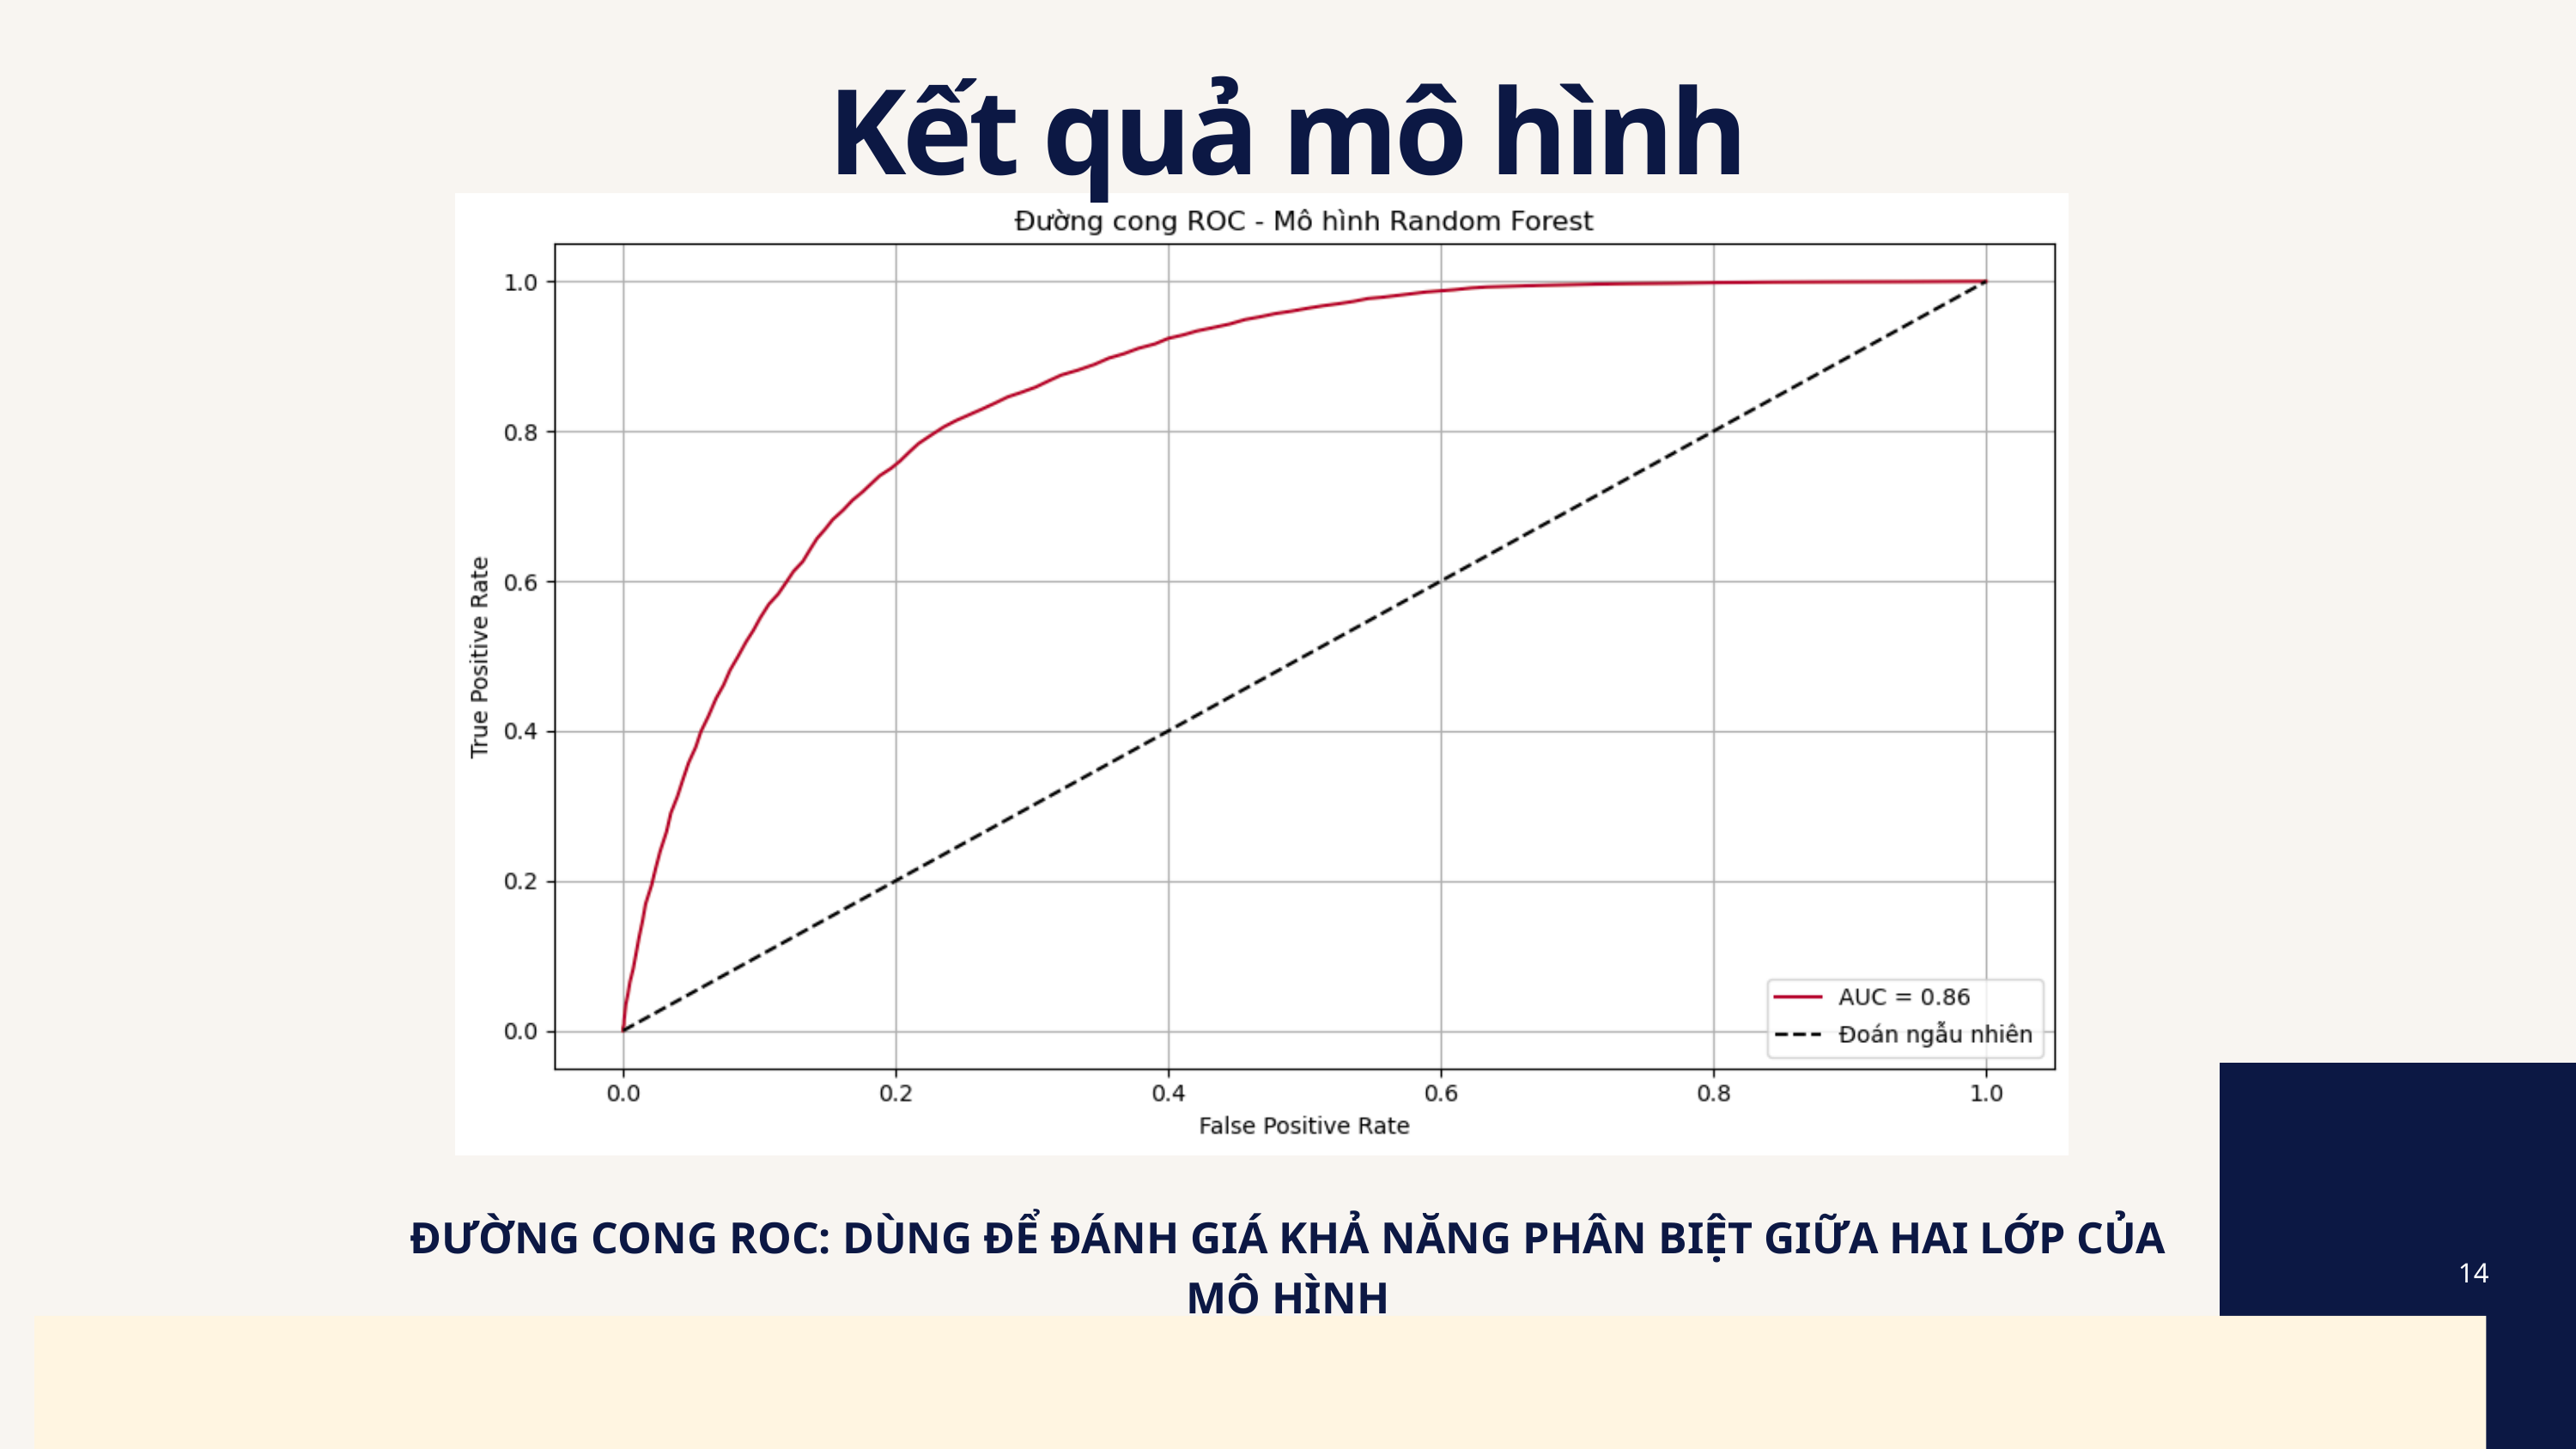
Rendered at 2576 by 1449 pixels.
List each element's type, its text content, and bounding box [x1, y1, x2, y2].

text_box [455, 193, 2069, 1155]
text_box Kết quả mô hình [790, 33, 1785, 199]
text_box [2219, 1062, 2576, 1449]
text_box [2443, 1315, 2504, 1377]
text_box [598, 752, 1903, 1449]
text_box ĐƯỜNG CONG ROC: DÙNG ĐỂ ĐÁNH GIÁ KHẢ NĂNG PHÂN BIỆT GIỮA HAI LỚP CỦA MÔ HÌNH [381, 1202, 592, 1323]
text_box ĐƯỜNG CONG ROC: DÙNG ĐỂ ĐÁNH GIÁ KHẢ NĂNG PHÂN BIỆT GIỮA HAI LỚP CỦA MÔ HÌNH [1909, 1202, 2195, 1323]
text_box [2443, 1246, 2504, 1307]
